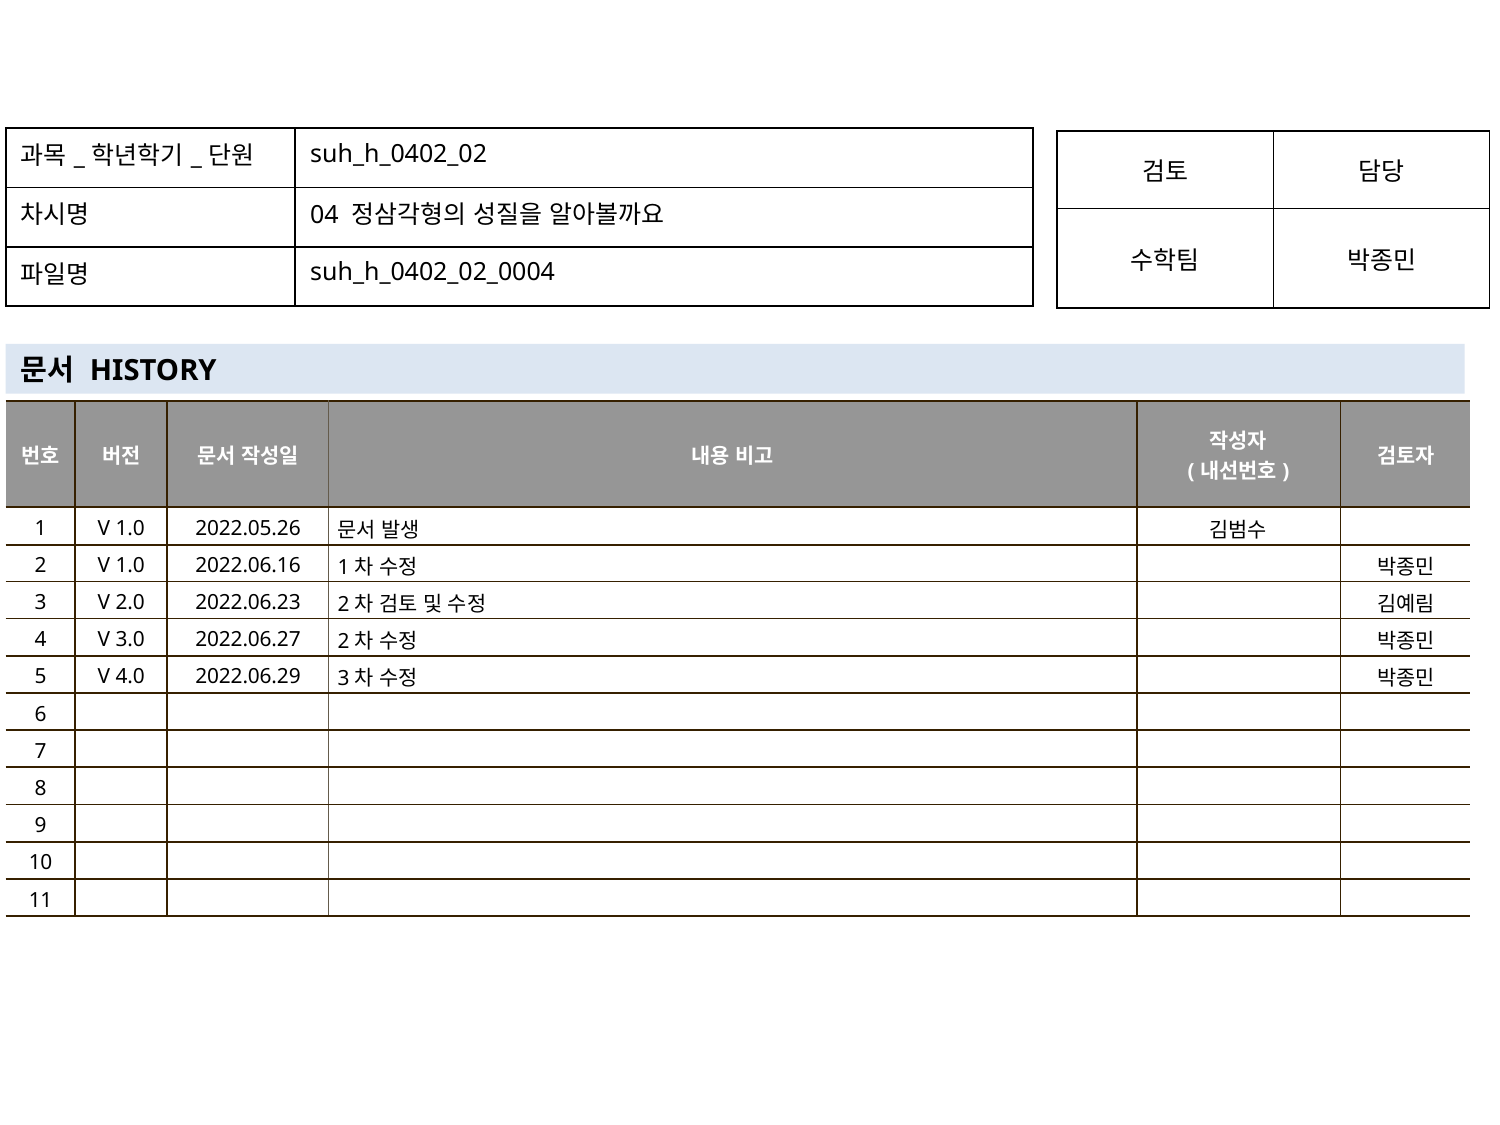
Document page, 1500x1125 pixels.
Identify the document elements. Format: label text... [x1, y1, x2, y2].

table_cell 9 [6, 805, 74, 841]
table_cell [329, 694, 1136, 729]
table_cell [329, 731, 1136, 766]
table_cell [1341, 768, 1470, 804]
table_cell [76, 768, 166, 804]
table_cell 문서 발생 [329, 508, 1136, 544]
table_cell 2022.06.27 [168, 619, 328, 655]
table_header 내용 비고 [329, 402, 1136, 506]
table_cell [1341, 843, 1470, 878]
table_cell [1138, 694, 1340, 729]
table_cell 파일명 [7, 248, 294, 305]
table_cell 박종민 [1341, 619, 1470, 655]
text_box 문서 HISTORY [5, 343, 1465, 394]
table_cell [1138, 546, 1340, 581]
table_cell 수학팀 [1058, 209, 1273, 307]
table_cell 2022.05.26 [168, 508, 328, 544]
table_cell 2022.06.23 [168, 582, 328, 618]
table_cell [1341, 508, 1470, 544]
table_cell [1138, 619, 1340, 655]
table_cell [168, 694, 328, 729]
table_cell 박종민 [1341, 657, 1470, 692]
table_cell 5 [6, 657, 74, 692]
table_cell [329, 843, 1136, 878]
table_cell 2022.06.16 [168, 546, 328, 581]
table_cell [1341, 694, 1470, 729]
table_cell 2022.06.29 [168, 657, 328, 692]
table_cell 박종민 [1274, 209, 1489, 307]
table_cell [168, 731, 328, 766]
table_cell [1341, 880, 1470, 915]
table_cell [168, 768, 328, 804]
table_header 번호 [6, 402, 74, 506]
table_cell V 4.0 [76, 657, 166, 692]
table_cell 2 [6, 546, 74, 581]
table_cell 박종민 [1341, 546, 1470, 581]
table_cell 차시명 [7, 188, 294, 246]
table_header 문서 작성일 [168, 402, 328, 506]
table_cell [168, 880, 328, 915]
table_cell suh_h_0402_02_0004 [296, 248, 1032, 305]
table_cell [76, 880, 166, 915]
table_cell 1차 수정 [329, 546, 1136, 581]
table_cell [1138, 880, 1340, 915]
table_cell [76, 805, 166, 841]
table_cell 2차 검토 및 수정 [329, 582, 1136, 618]
table_cell 11 [6, 880, 74, 915]
table_cell 김범수 [1138, 508, 1340, 544]
table_cell [1138, 768, 1340, 804]
table_cell 3 [6, 582, 74, 618]
table_cell [76, 694, 166, 729]
table_cell 6 [6, 694, 74, 729]
table_cell [1138, 805, 1340, 841]
table_header 담당 [1274, 132, 1489, 208]
table_cell [168, 843, 328, 878]
table_cell 10 [6, 843, 74, 878]
table_cell 2차 수정 [329, 619, 1136, 655]
table_cell V 1.0 [76, 546, 166, 581]
table_header 검토자 [1341, 402, 1470, 506]
table_cell [76, 843, 166, 878]
table_header suh_h_0402_02 [296, 129, 1032, 187]
table_header 검토 [1058, 132, 1273, 208]
table_header 작성자 (내선번호) [1138, 402, 1340, 506]
table_cell 1 [6, 508, 74, 544]
table_cell 8 [6, 768, 74, 804]
table_cell V 3.0 [76, 619, 166, 655]
table_cell V 2.0 [76, 582, 166, 618]
table_cell [1138, 657, 1340, 692]
table_cell [329, 805, 1136, 841]
table_header 버전 [76, 402, 166, 506]
table_cell 7 [6, 731, 74, 766]
table_header 과목_학년학기_단원 [7, 129, 294, 187]
table_cell V 1.0 [76, 508, 166, 544]
table_cell [329, 768, 1136, 804]
table_cell 3차 수정 [329, 657, 1136, 692]
table_cell [168, 805, 328, 841]
table_cell [1138, 582, 1340, 618]
table_cell 04 정삼각형의 성질을 알아볼까요 [296, 188, 1032, 246]
table_cell [1138, 731, 1340, 766]
table_cell [1341, 731, 1470, 766]
table_cell [329, 880, 1136, 915]
table_cell 김예림 [1341, 582, 1470, 618]
table_cell [1138, 843, 1340, 878]
table_cell [76, 731, 166, 766]
table_cell [1341, 805, 1470, 841]
table_cell 4 [6, 619, 74, 655]
